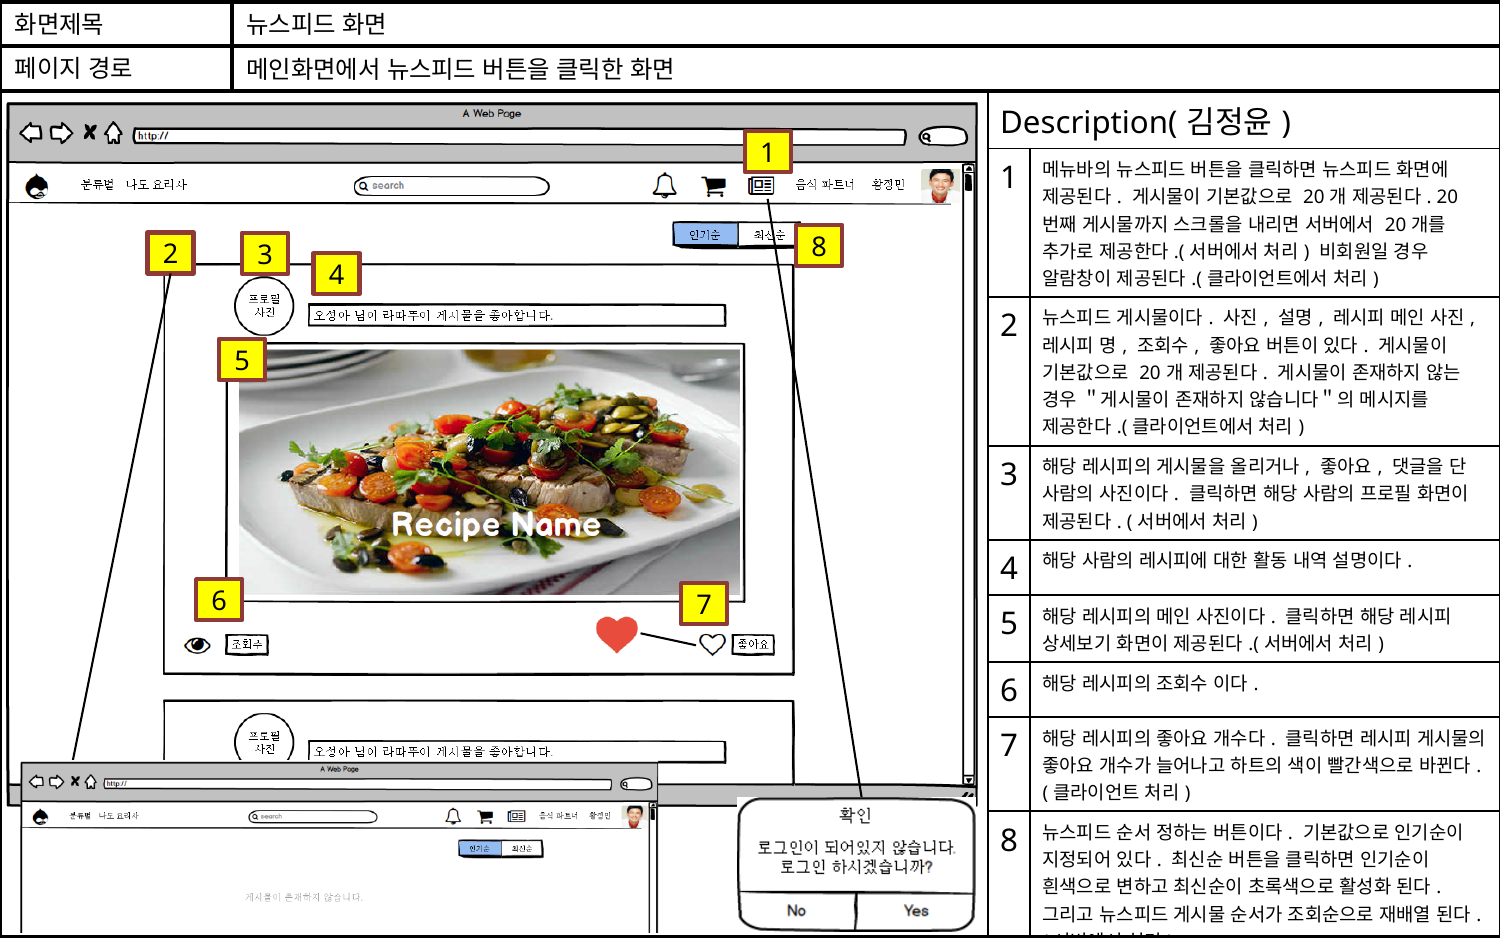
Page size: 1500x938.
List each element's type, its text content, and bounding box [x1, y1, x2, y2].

text_box 뉴스피드 화면 [230, 0, 1500, 44]
text_box 메인화면에서 뉴스피드 버튼을 클릭한 화면 [230, 44, 1500, 93]
table_cell 해당 레시피의 조회수 이다. [1031, 663, 1500, 716]
table_cell 해당 레시피의 게시물을 올리거나, 좋아요, 댓글을 단 사람의 사진이다. 클릭하면 해당 사람의 프로필 화면이 제공된다. (서버에서 처리) [1031, 447, 1500, 539]
table_cell 뉴스피드 게시물이다. 사진, 설명, 레시피 메인 사진, 레시피 명, 조회수, 좋아요 버튼이 있다. 게시물이 기본값으로 20개 제공된다. 게시물이 존재하지 않는 경우 ＂게시물이 존재하지 않습니다＂의 메시지를 제공한다.(클라이언트에서 처리) [1031, 298, 1500, 445]
table_cell 뉴스피드 순서 정하는 버튼이다. 기본값으로 인기순이 지정되어 있다. 최신순 버튼을 클릭하면 인기순이 흰색으로 변하고 최신순이 초록색으로 활성화 된다. 그리고 뉴스피드 게시물 순서가 조회순으로 재배열 된다. (서버에서 처리) [1031, 812, 1500, 938]
table_header Description(김정윤) [989, 91, 1500, 148]
picture [6, 102, 978, 933]
text_box [0, 93, 987, 938]
table_cell 4 [989, 541, 1029, 594]
table_cell 메뉴바의 뉴스피드 버튼을 클릭하면 뉴스피드 화면에 제공된다. 게시물이 기본값으로 20개 제공된다. 20번째 게시물까지 스크롤을 내리면 서버에서 20개를 추가로 제공한다.(서버에서 처리) 비회원일 경우 알람창이 제공된다.(클라이언트에서 처리) [1031, 149, 1500, 296]
table_cell 7 [989, 718, 1029, 810]
table_cell 1 [989, 149, 1029, 296]
table_cell 해당 사람의 레시피에 대한 활동 내역 설명이다. [1031, 541, 1500, 594]
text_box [645, 633, 697, 646]
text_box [767, 198, 863, 795]
table_cell 해당 레시피의 좋아요 개수다. 클릭하면 레시피 게시물의 좋아요 개수가 늘어나고 하트의 색이 빨간색으로 바뀐다.(클라이언트 처리) [1031, 718, 1500, 810]
table_cell 8 [989, 812, 1029, 938]
text_box 화면제목 [0, 0, 230, 44]
table_cell 6 [989, 663, 1029, 716]
table_cell 해당 레시피의 메인 사진이다. 클릭하면 해당 레시피 상세보기 화면이 제공된다.(서버에서 처리) [1031, 596, 1500, 661]
table_cell 2 [989, 298, 1029, 445]
text_box 페이지 경로 [0, 44, 230, 93]
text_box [72, 273, 171, 758]
table_cell 5 [989, 596, 1029, 661]
table_cell 3 [989, 447, 1029, 539]
